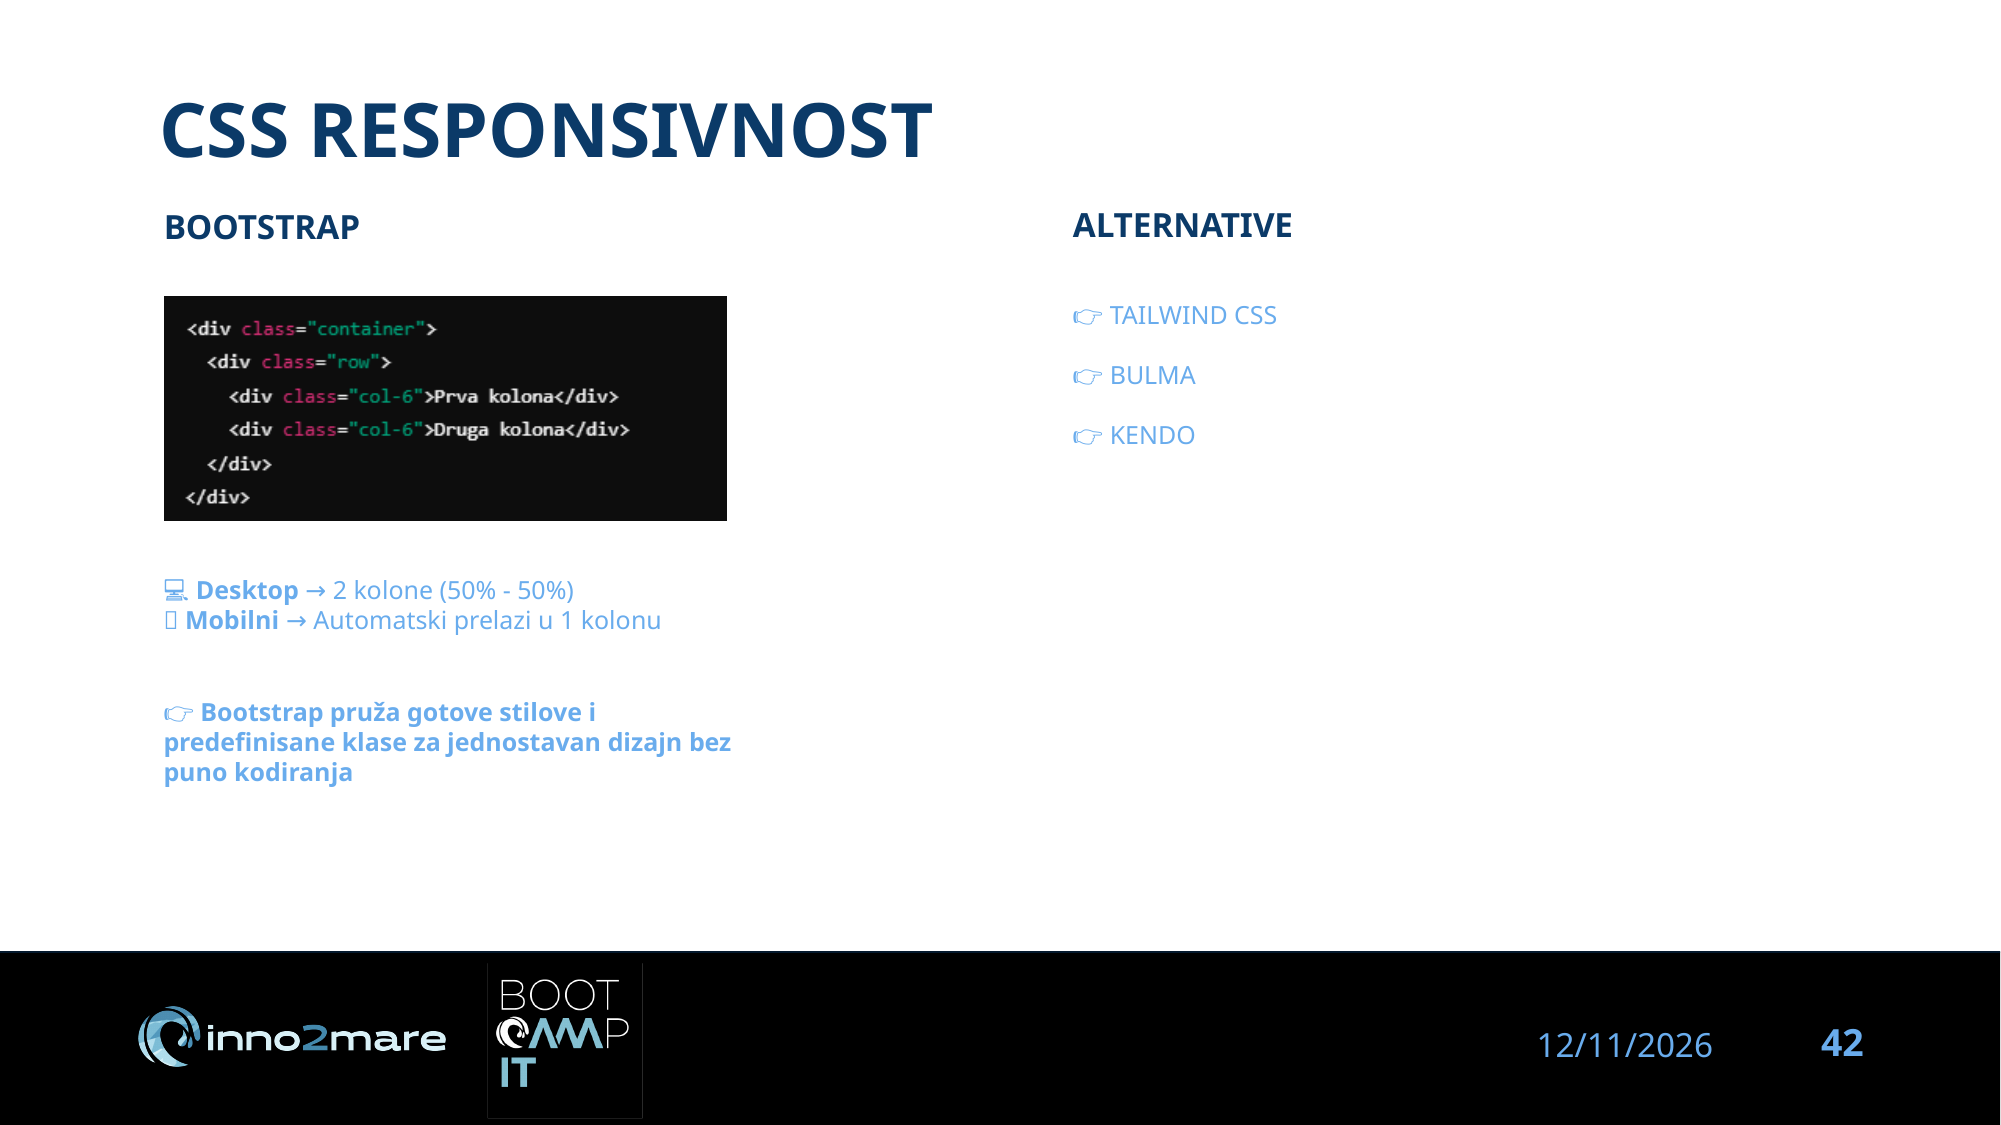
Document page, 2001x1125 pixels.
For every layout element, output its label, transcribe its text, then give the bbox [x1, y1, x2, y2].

text_box 👉 Bootstrap pruža gotove stilove i predefinisane klase za jednostavan dizajn bez puno kodiranja [148, 689, 784, 795]
text_box CSS Responsivnost [144, 62, 1870, 203]
title BOOTSTRAP [148, 159, 1057, 300]
picture [138, 957, 690, 1124]
text_box 👉 TAILWIND CSS 👉 BULMA 👉 KENDO [1057, 292, 1693, 457]
picture [164, 296, 727, 521]
text_box 💻 Desktop → 2 kolone (50% - 50%) 📱 Mobilni → Automatski prelazi u 1 kolonu [148, 566, 784, 642]
text_box ALTERNATIVE [1057, 156, 1970, 297]
